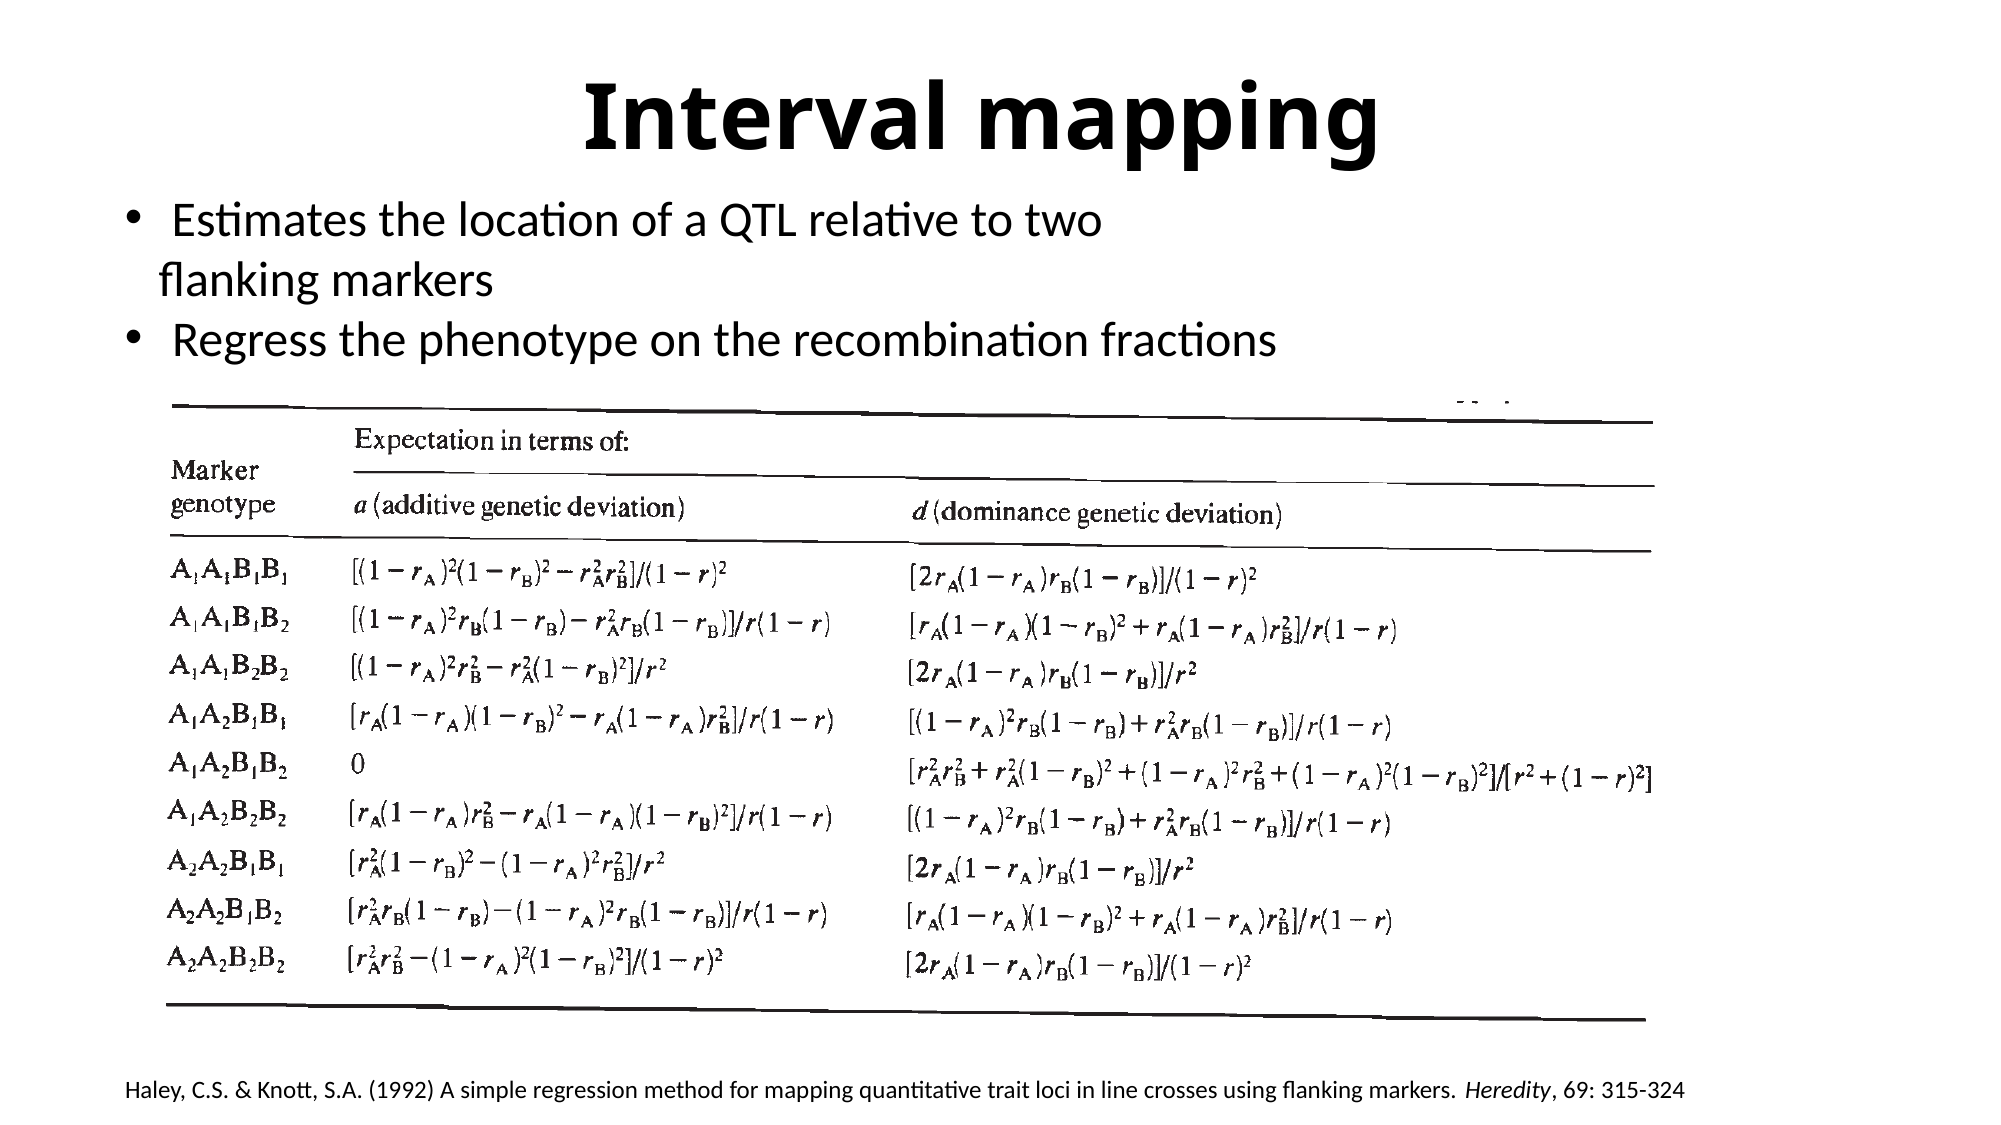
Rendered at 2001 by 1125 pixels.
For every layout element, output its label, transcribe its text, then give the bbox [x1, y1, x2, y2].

text_box Haley, C.S. & Knott, S.A. (1992) A simple regression method for mapping quantitative trait loci in line crosses using flanking markers. Heredity, 69: 315-324 [110, 1065, 1701, 1111]
title Interval mapping [121, 10, 1847, 229]
picture [121, 401, 1683, 1031]
text_box Estimates the location of a QTL relative to two flanking markers Regress the phenotype on the recombination fractions [110, 179, 1293, 434]
